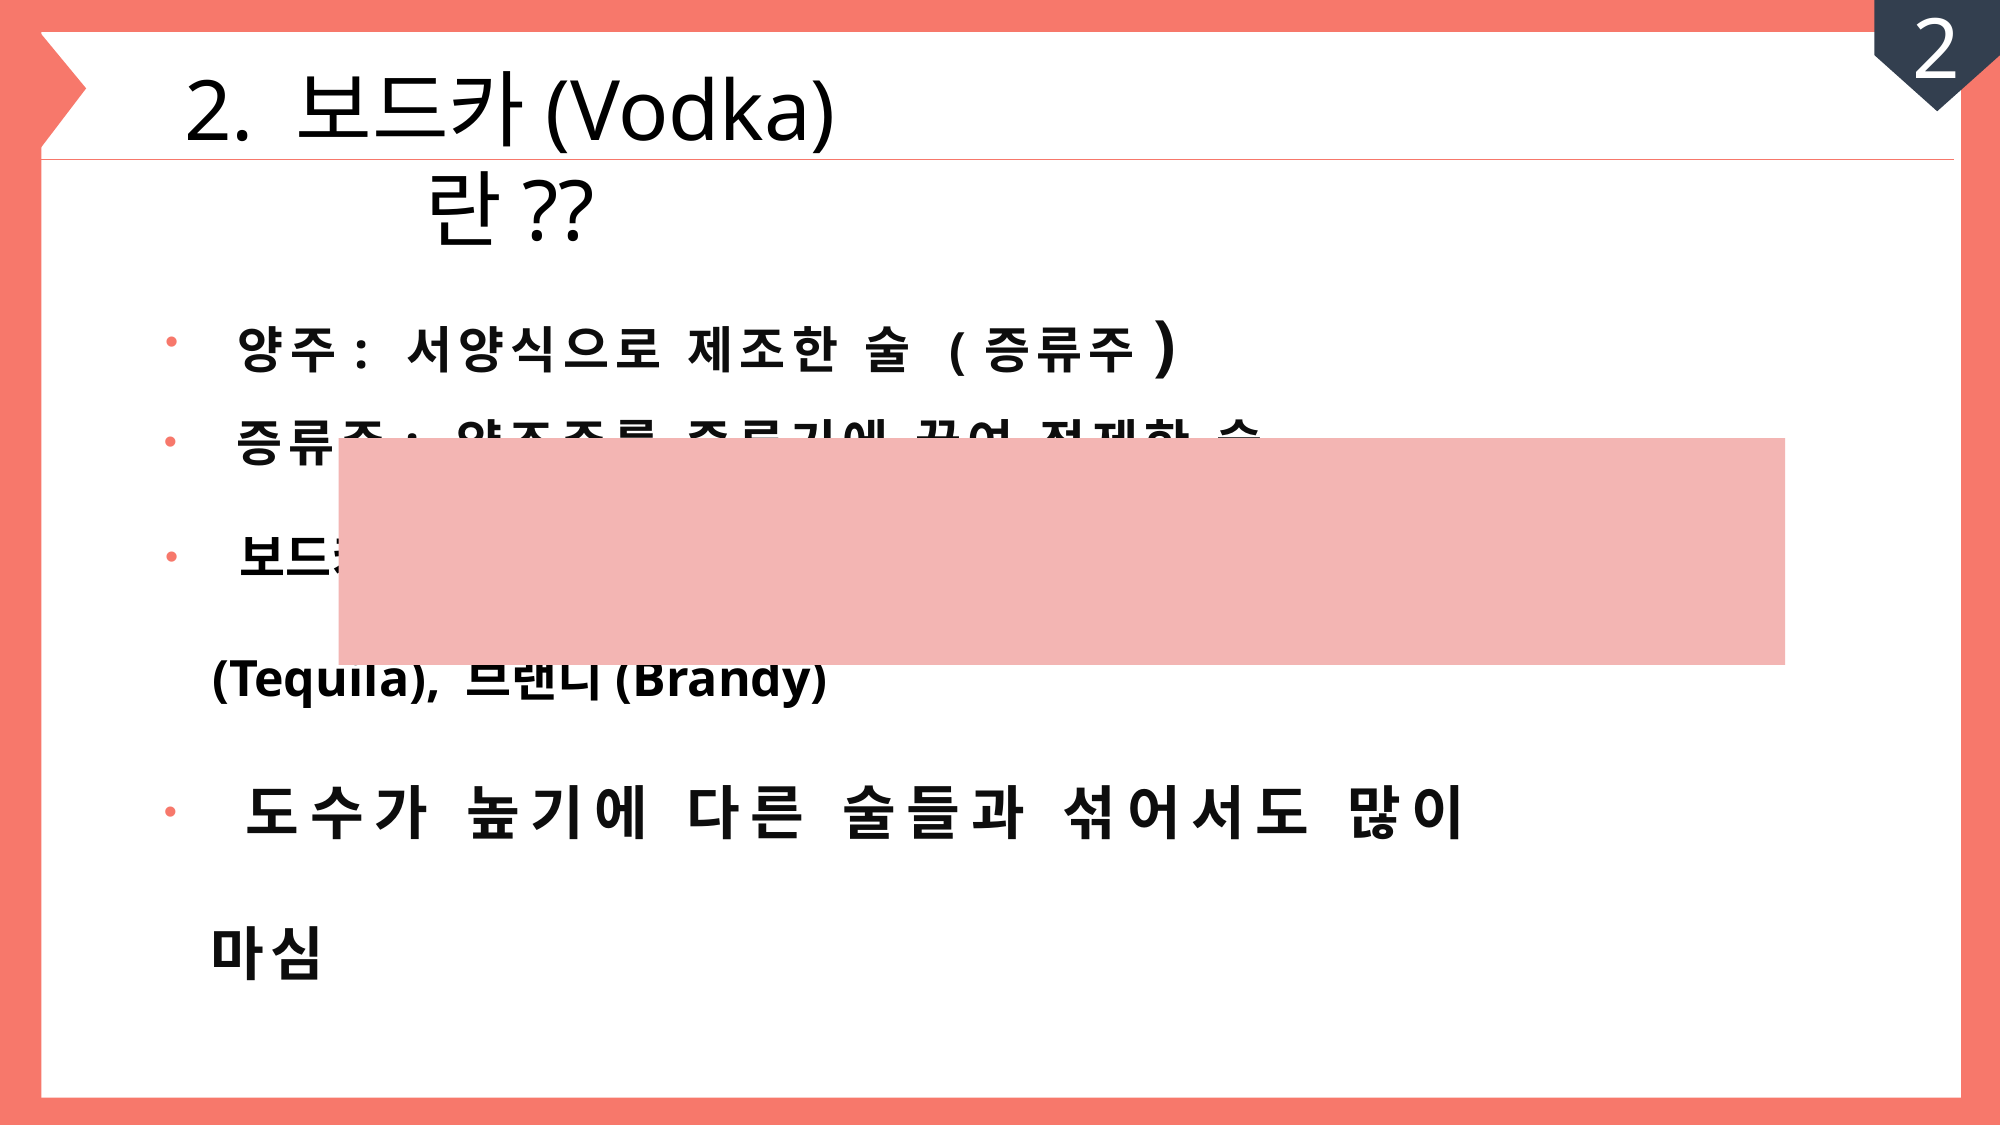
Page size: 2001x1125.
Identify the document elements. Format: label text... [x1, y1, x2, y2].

text_box 2. 보드카(Vodka) 란?? [108, 160, 912, 265]
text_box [1874, 0, 2000, 112]
text_box [41, 32, 1961, 1098]
text_box 보드카(Vodka), 위스키(Whiskey), 럼(Rum),진(Gin), 데킬라(Tequila), 브랜디(Brandy) [150, 458, 1676, 714]
text_box 2. 보드카(Vodka) 란?? [108, 49, 912, 159]
text_box 도수가 높기에 다른 술들과 섞어서도 많이 마심 [148, 699, 1488, 994]
text_box 증류주: 양조주를 증류기에 끓여 정제한 술 [148, 343, 1488, 479]
text_box 보드카(Vodka) [337, 437, 1786, 666]
text_box [33, 24, 87, 158]
text_box 양주: 서양식으로 제조한 술 (증류주) [150, 214, 1489, 389]
